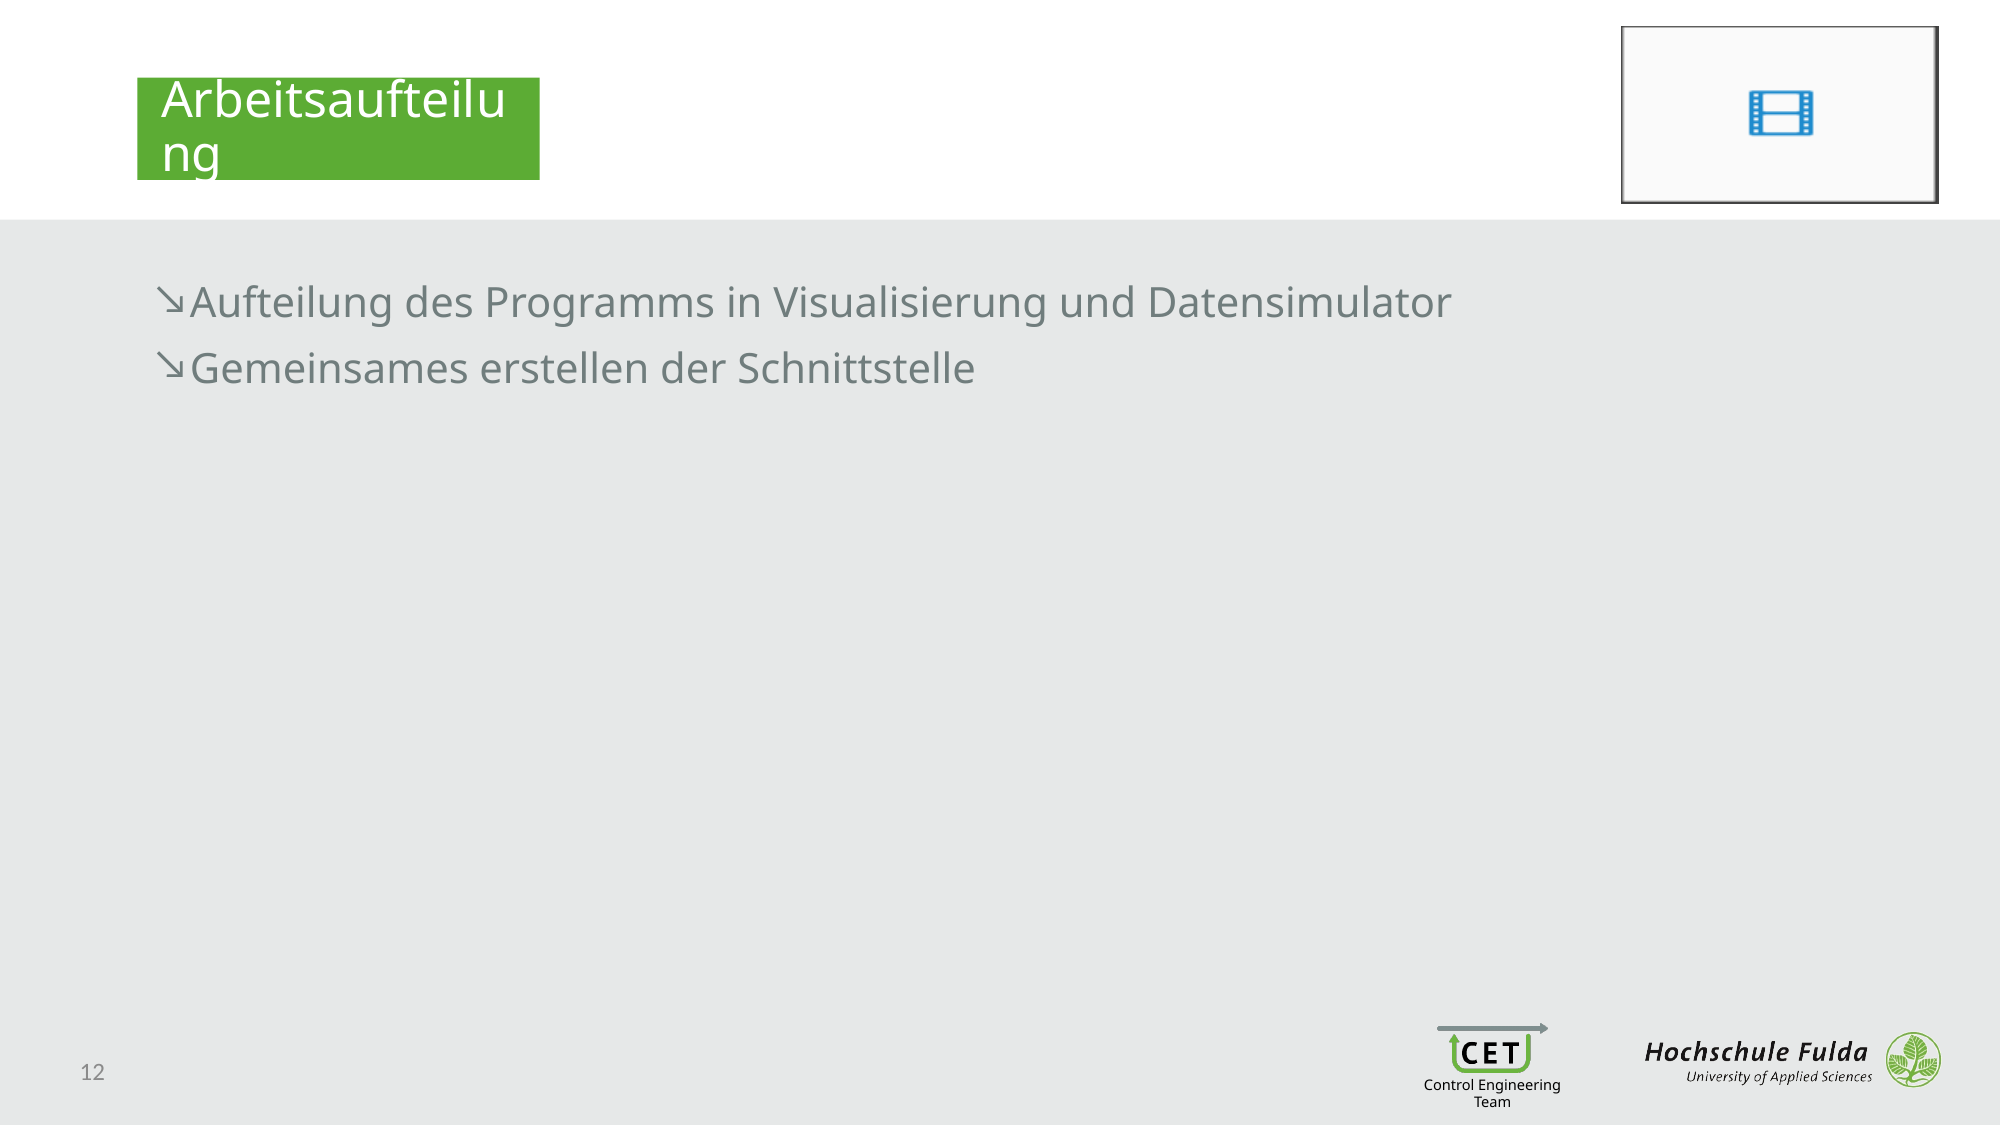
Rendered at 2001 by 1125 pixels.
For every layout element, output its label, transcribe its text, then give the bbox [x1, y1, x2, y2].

picture [1437, 1023, 1548, 1073]
list Aufteilung des Programms in Visualisierung und Datensimulator Gemeinsames erstellen der Schnittstelle [137, 274, 1863, 989]
title Arbeitsaufteilung [137, 77, 540, 180]
picture [1628, 1020, 1960, 1103]
slide_number 12 [3, 1040, 121, 1101]
